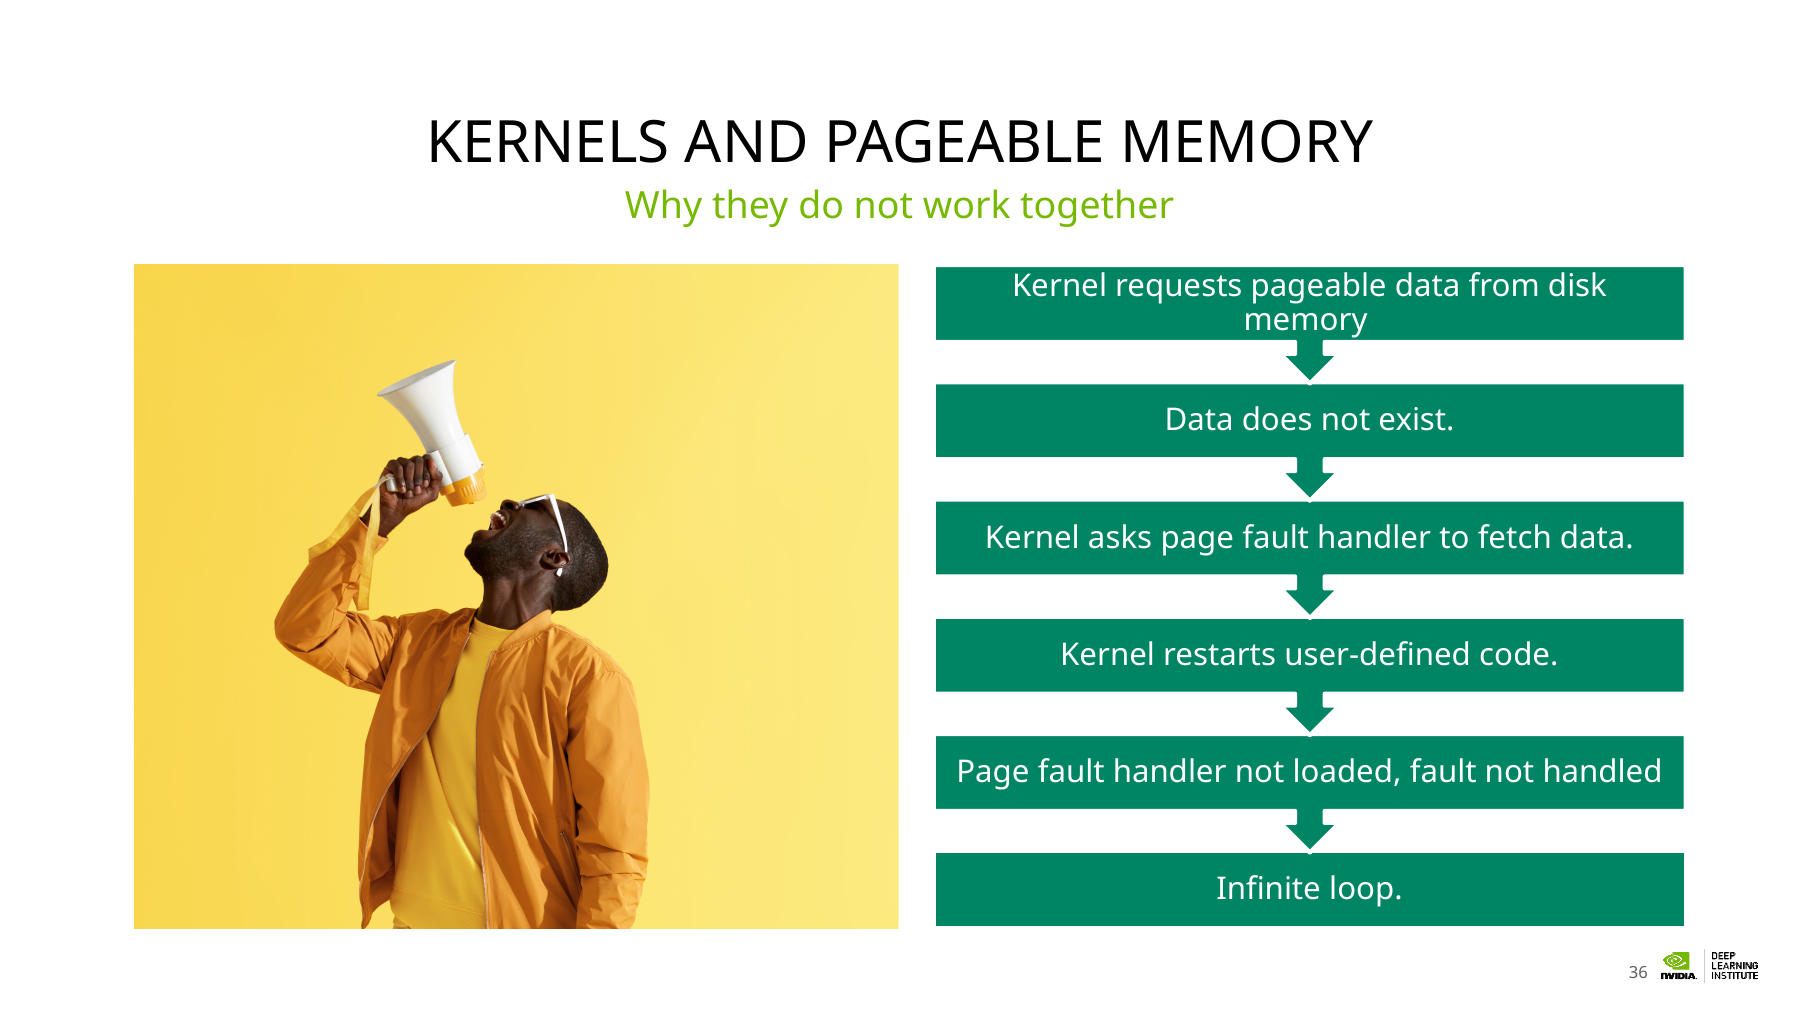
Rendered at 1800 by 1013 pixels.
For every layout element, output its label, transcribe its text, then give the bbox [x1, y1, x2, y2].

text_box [933, 264, 1686, 929]
picture [133, 264, 899, 929]
list Why they do not work together [81, 178, 1719, 265]
title Kernels and Pageable Memory [81, 85, 1719, 178]
picture [1661, 949, 1704, 983]
picture [1705, 949, 1758, 983]
